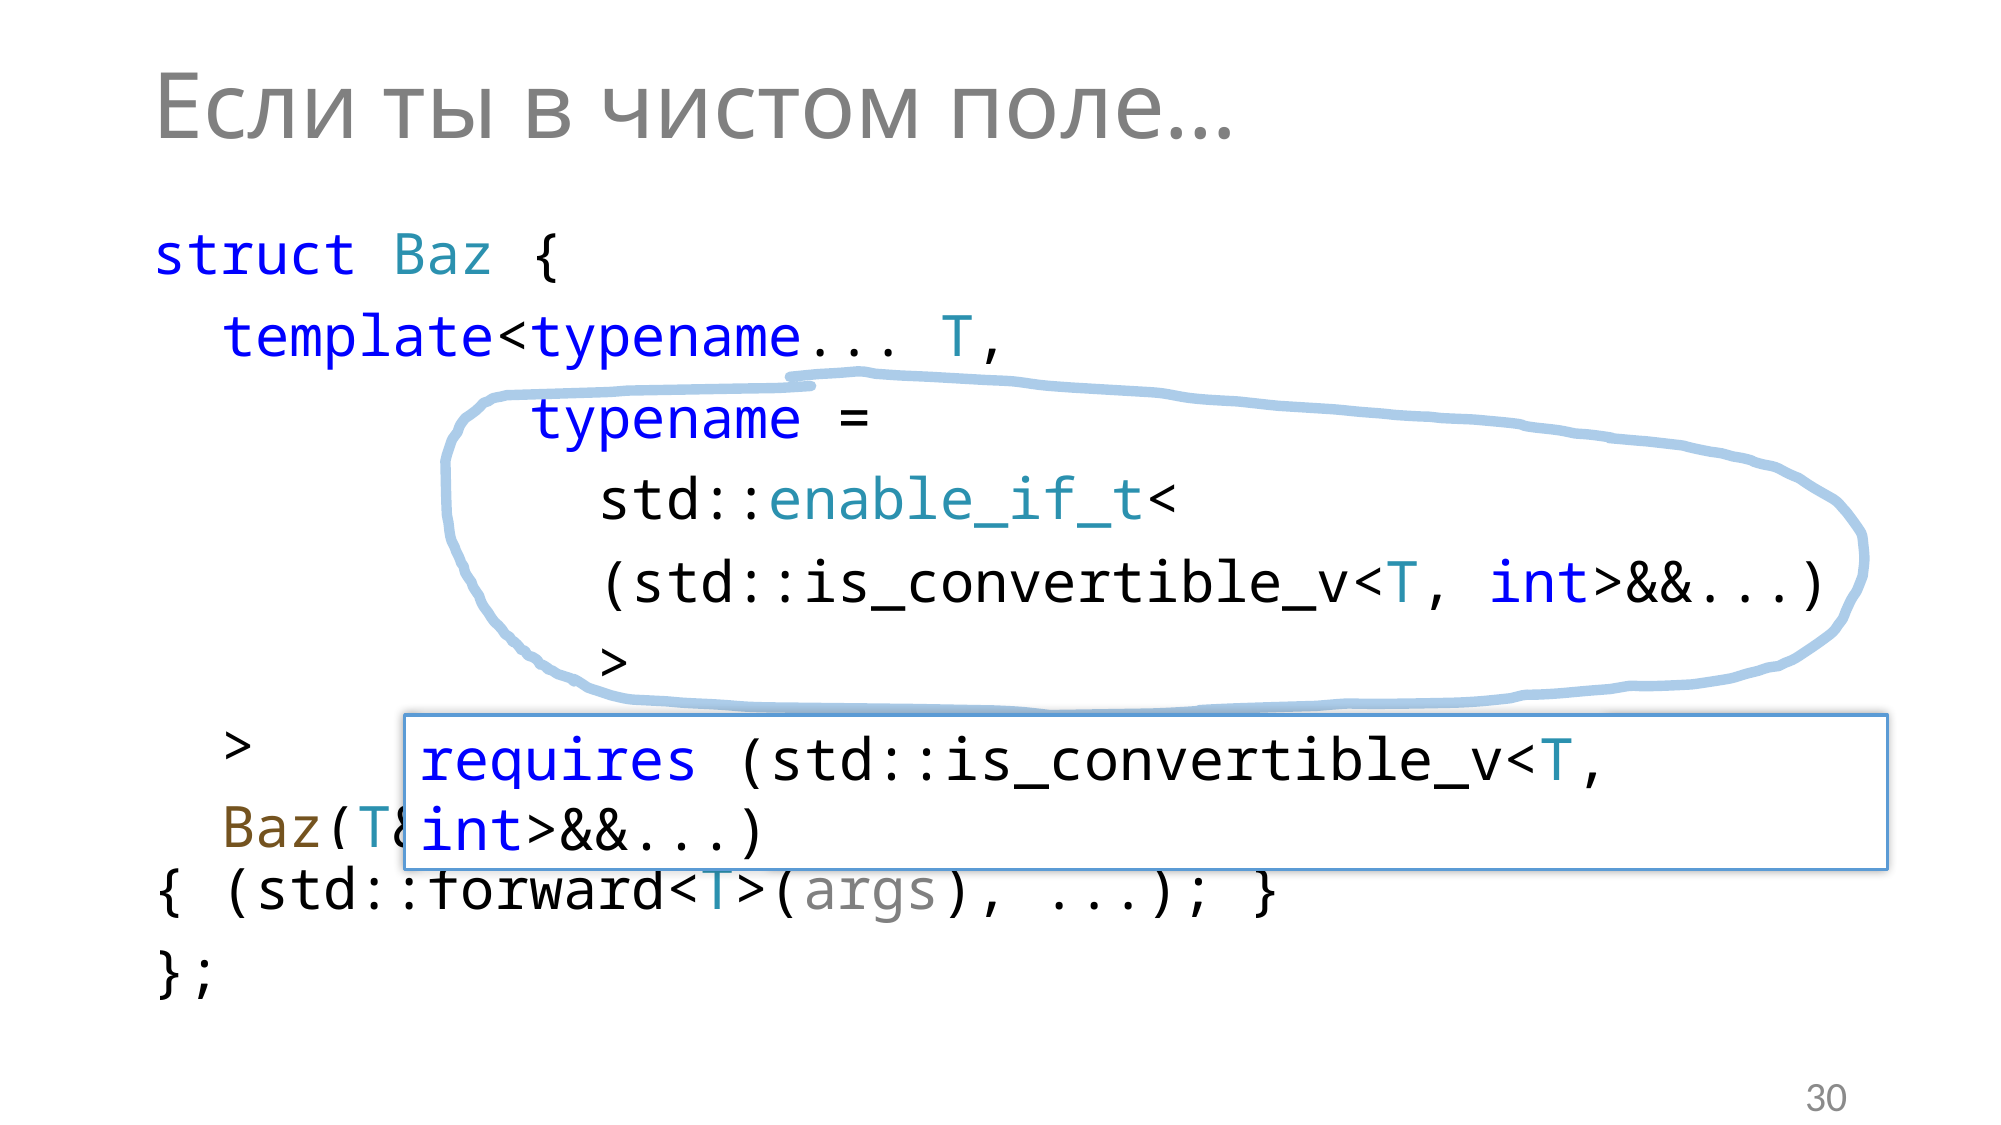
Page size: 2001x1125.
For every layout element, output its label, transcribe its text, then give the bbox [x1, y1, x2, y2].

text_box requires (std::is_convertible_v<T, int>&&...) [404, 715, 1888, 870]
list struct Baz { template<typename... T, typename = std::enable_if_t< (std::is_convertible_v<T, int>&&...) > > Baz(T&&... args) { (std::forward<T>(args), ...); } }; [137, 217, 1863, 1066]
title Если ты в чистом поле… [137, 0, 1863, 217]
slide_number 30 [1412, 1065, 1863, 1125]
text_box [444, 370, 1866, 707]
